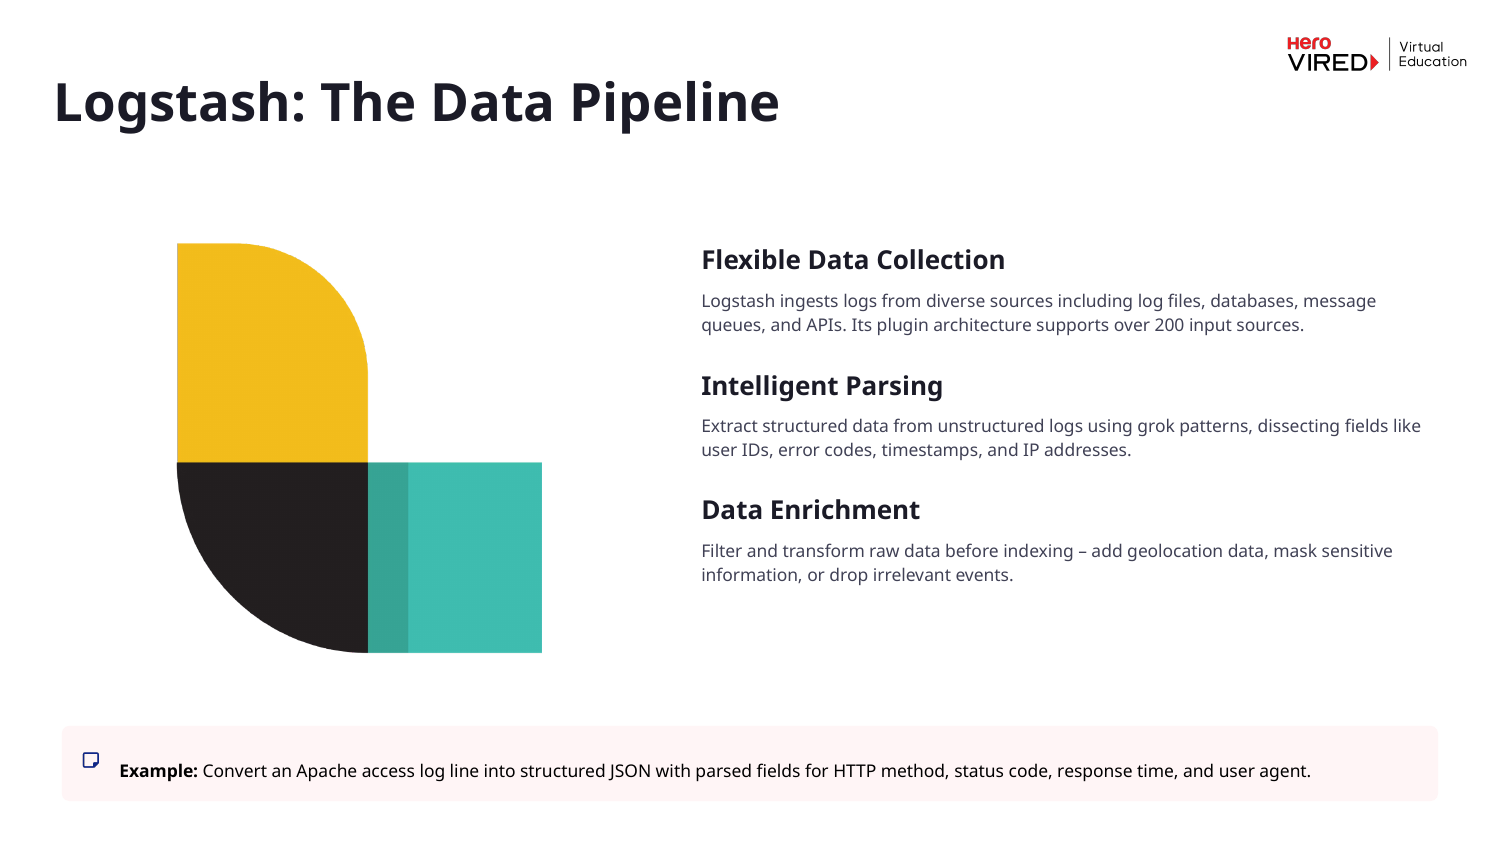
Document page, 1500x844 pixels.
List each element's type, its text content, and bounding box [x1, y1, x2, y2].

text_box [61, 725, 1439, 802]
text_box Logstash ingests logs from diverse sources including log files, databases, message queues, and APIs. Its plugin architecture supports over 200 input sources. [701, 286, 1439, 344]
text_box Example: Convert an Apache access log line into structured JSON with parsed fields for HTTP method, status code, response time, and user agent. [119, 747, 1421, 777]
text_box Filter and transform raw data before indexing – add geolocation data, mask sensitive information, or drop irrelevant events. [701, 536, 1439, 594]
text_box Extract structured data from unstructured logs using grok patterns, dissecting fields like user IDs, error codes, timestamps, and IP addresses. [701, 411, 1439, 469]
text_box Logstash: The Data Pipeline [53, 53, 1097, 120]
text_box Intelligent Parsing [701, 361, 967, 395]
text_box Flexible Data Collection [701, 235, 1197, 270]
picture [1271, 14, 1482, 94]
text_box Data Enrichment [701, 486, 967, 520]
picture [61, 150, 658, 747]
picture [79, 750, 102, 770]
